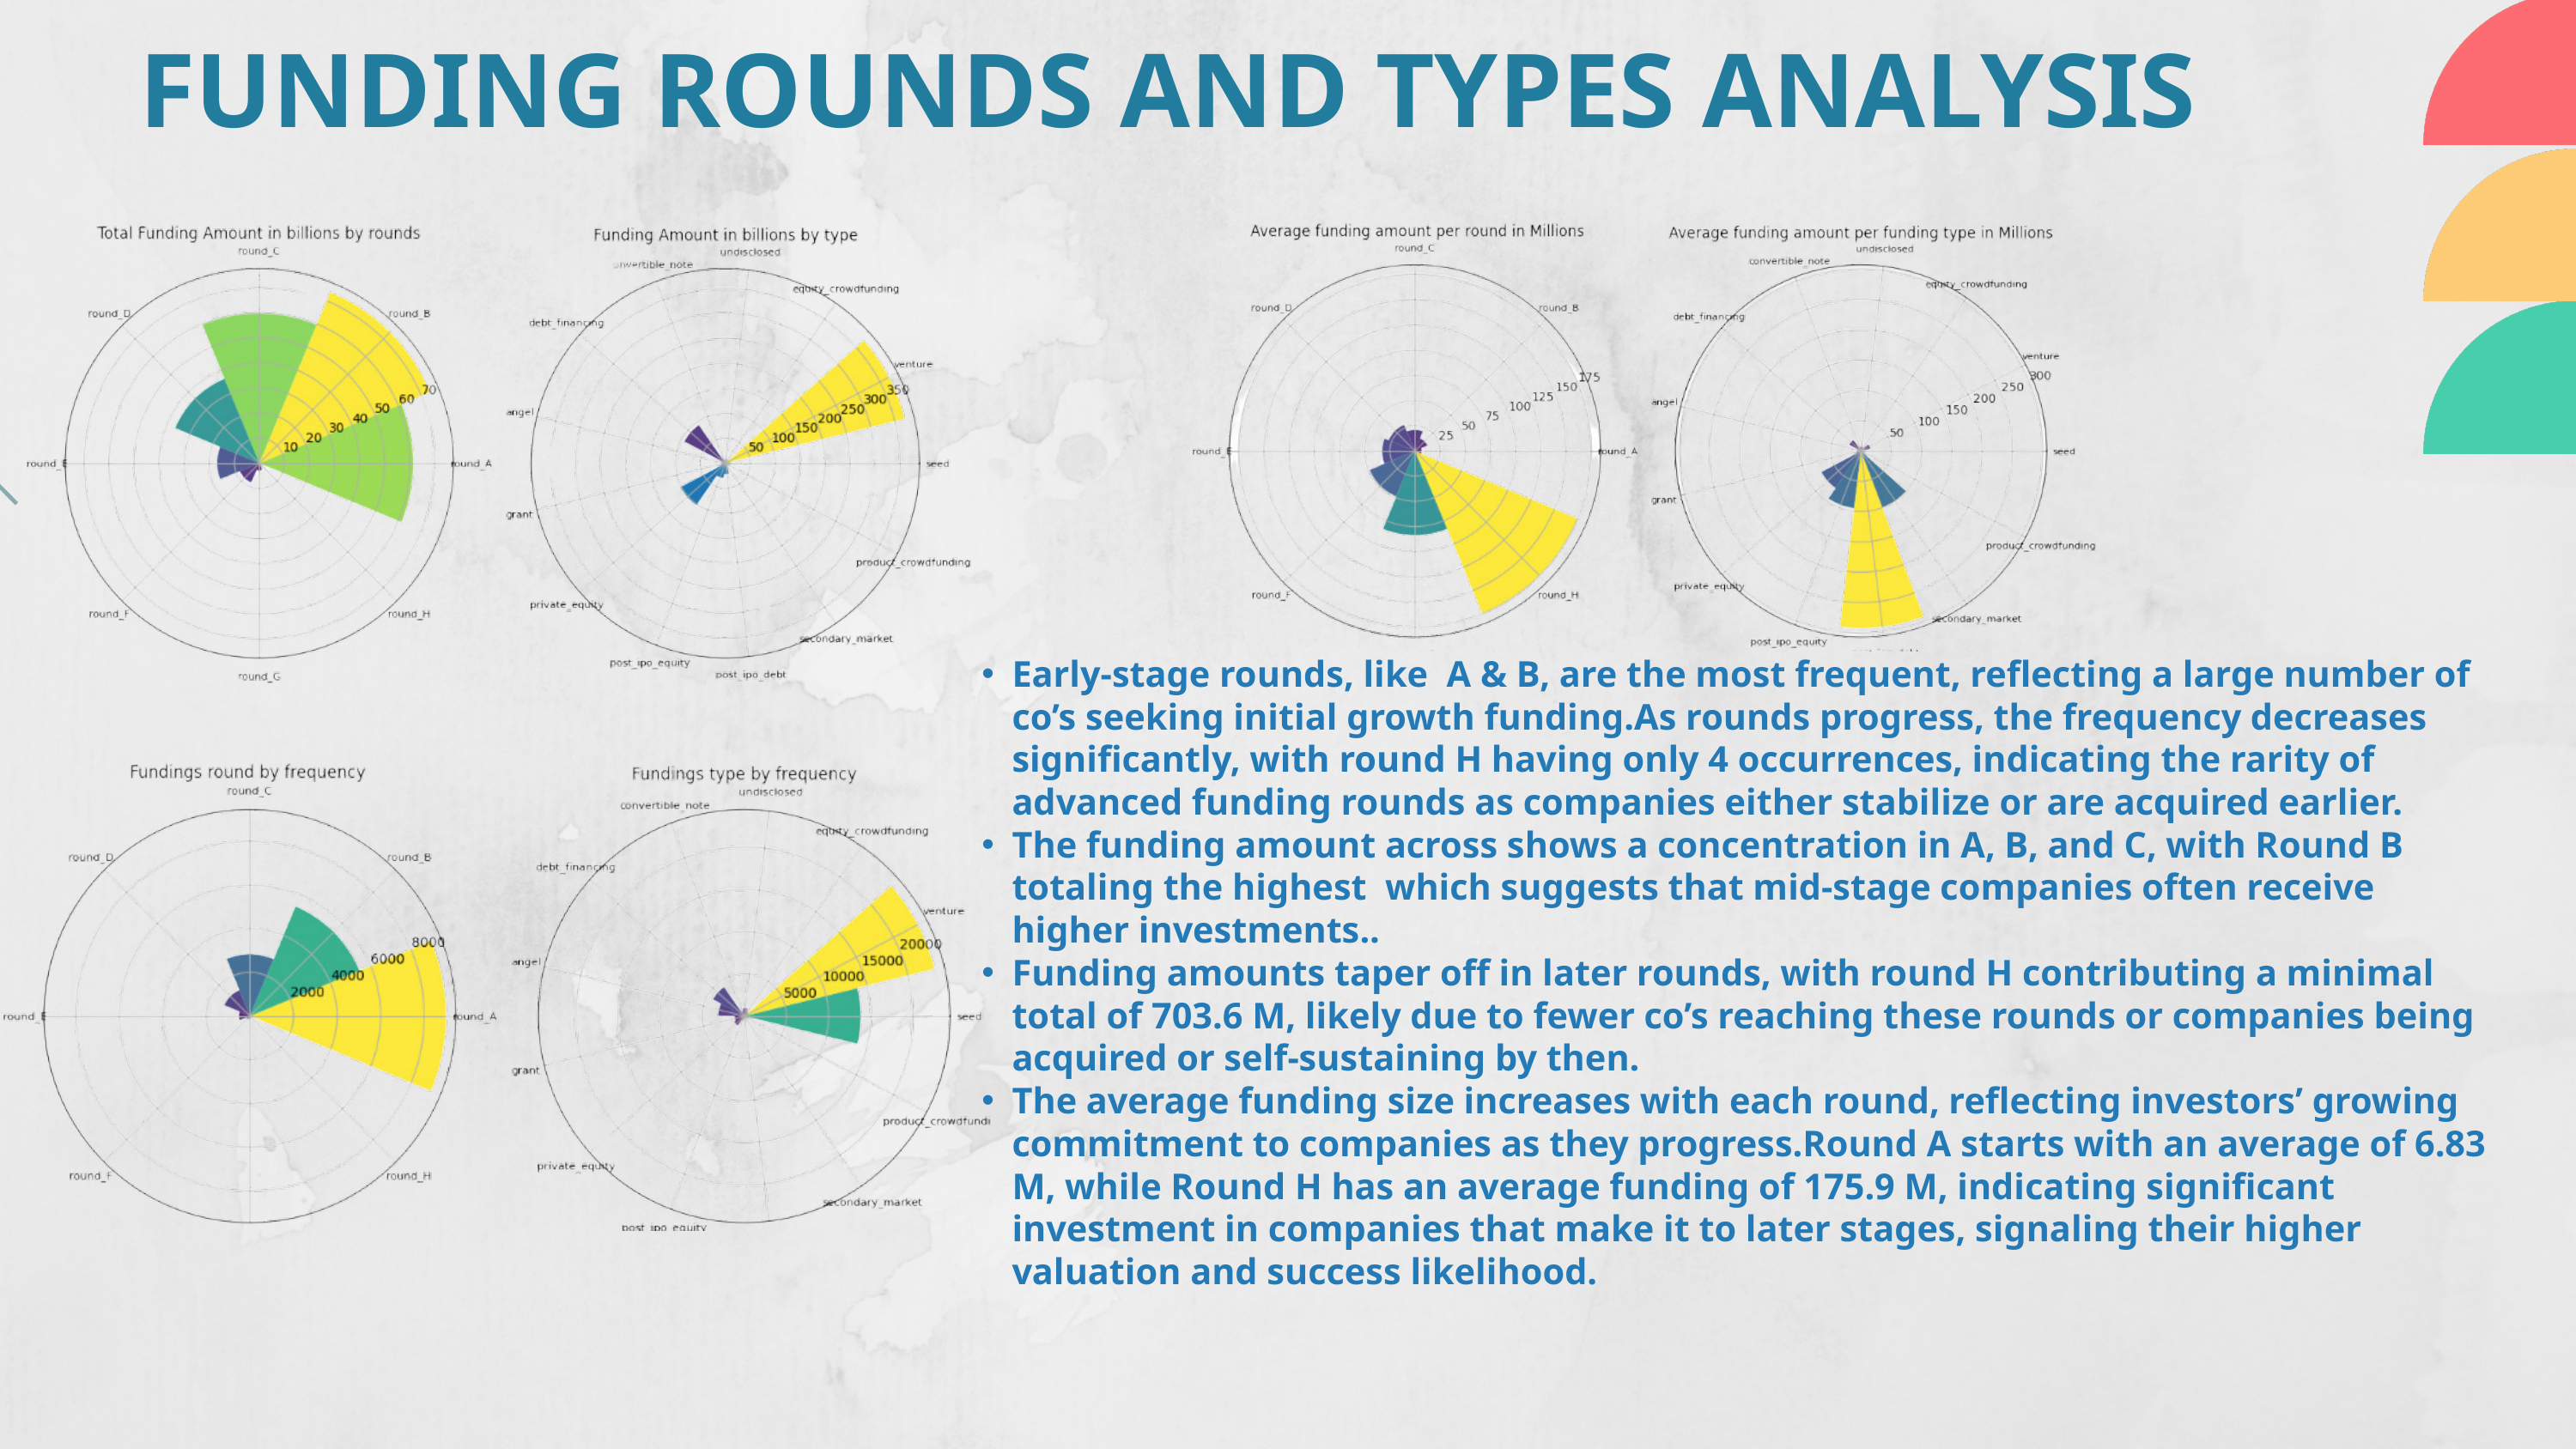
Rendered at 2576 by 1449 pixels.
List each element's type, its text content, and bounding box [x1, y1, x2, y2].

text_box [1192, 209, 2109, 651]
text_box [0, 747, 951, 1231]
text_box [2423, 149, 2576, 302]
text_box [2423, 0, 2576, 145]
text_box Early-stage rounds, like A & B, are the most frequent, reflecting a large number of co’s seeking initial growth funding.As rounds progress, the frequency decreases significantly, with round H having only 4 occurrences, indicating the rarity of advanced funding rounds as companies either stabilize or are acquired earlier. The funding amount across shows a concentration in A, B, and C, with Round B totaling the highest which suggests that mid-stage companies often receive higher investments.. Funding amounts taper off in later rounds, with round H contributing a minimal total of 703.6 M, likely due to fewer co’s reaching these rounds or companies being acquired or self-sustaining by then. The average funding size increases with each round, reflecting investors’ growing commitment to companies as they progress.Round A starts with an average of 6.83 M, while Round H has an average funding of 175.9 M, indicating significant investment in companies that make it to later stages, signaling their higher valuation and success likelihood. [951, 651, 2500, 1292]
text_box [2423, 302, 2576, 454]
text_box [0, 0, 2576, 1449]
text_box FUNDING ROUNDS AND TYPES ANALYSIS [66, 45, 2270, 149]
text_box [16, 209, 992, 693]
